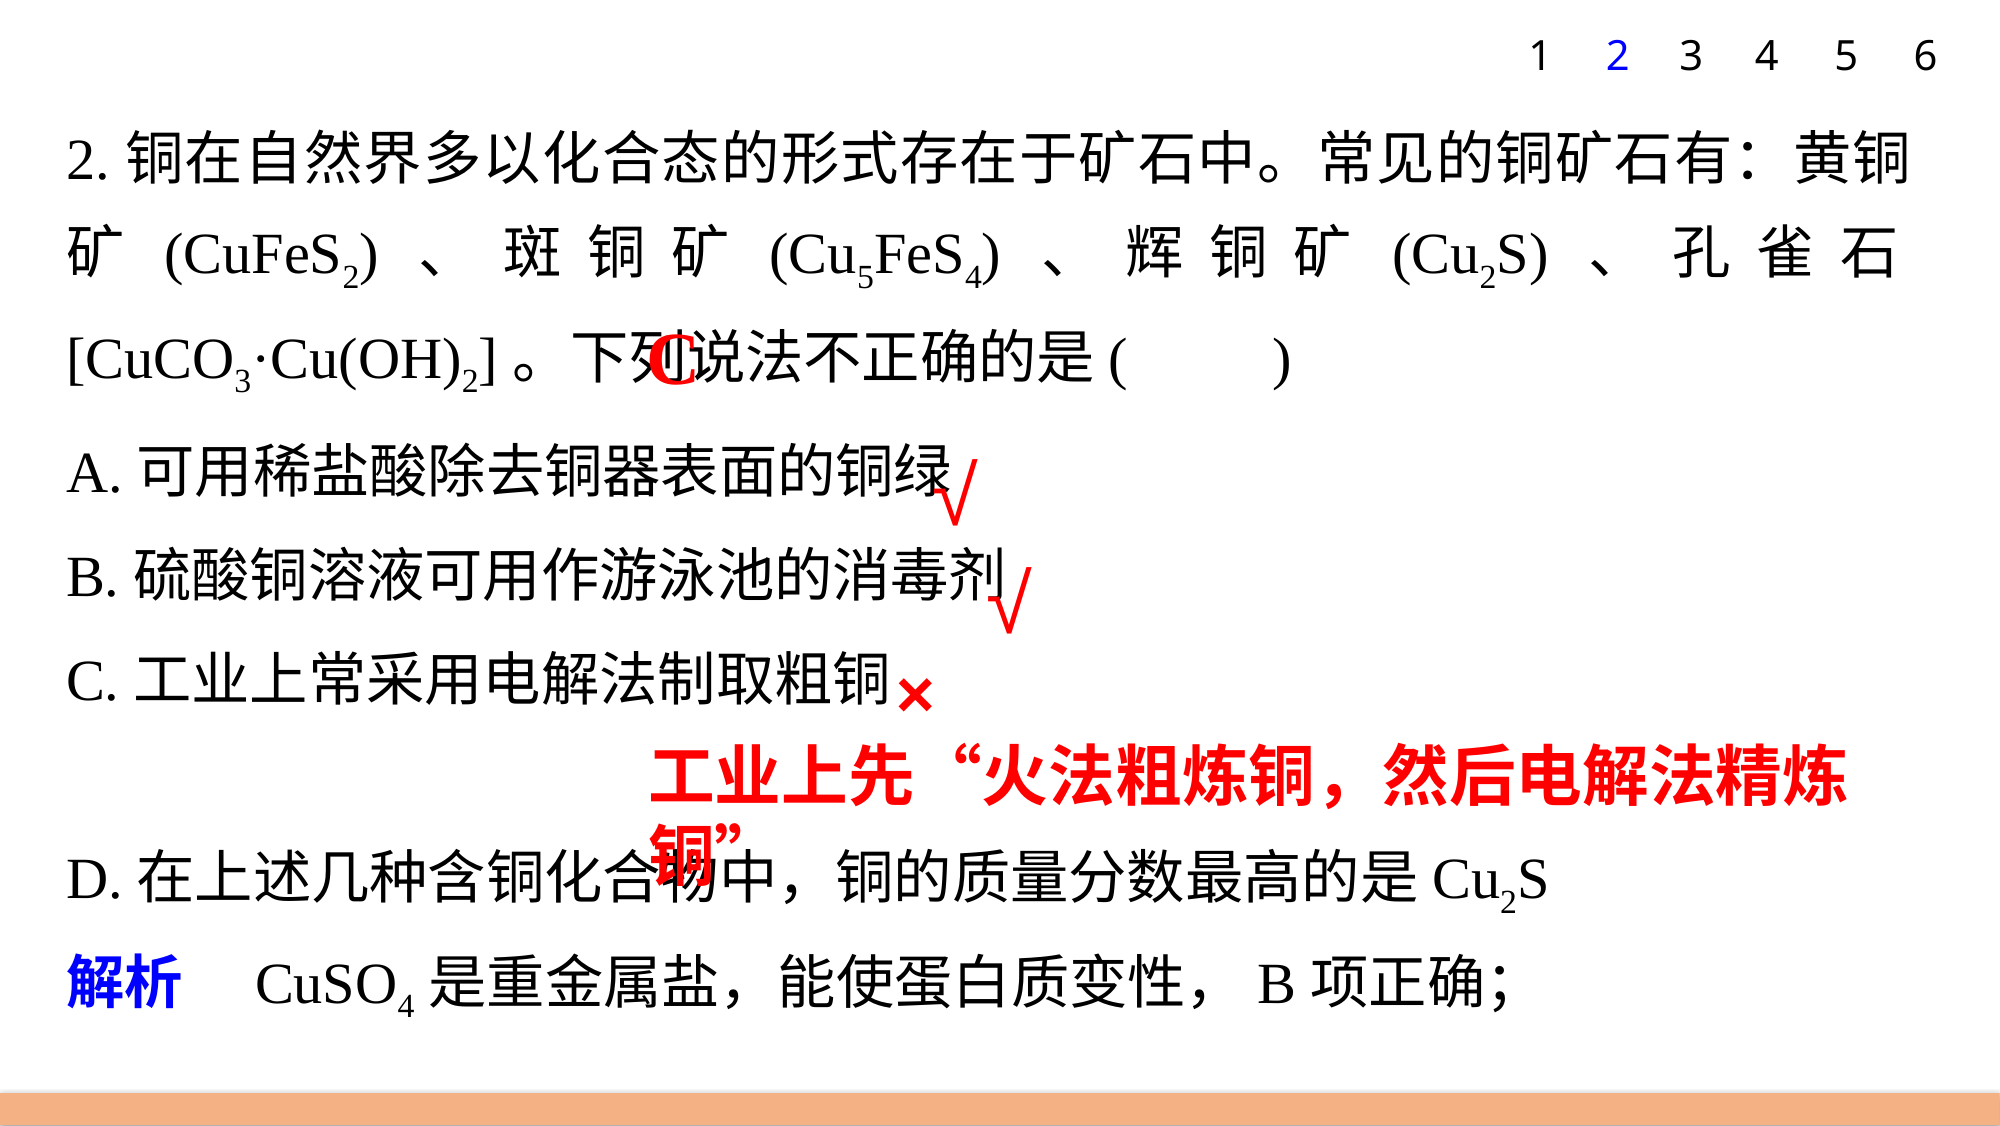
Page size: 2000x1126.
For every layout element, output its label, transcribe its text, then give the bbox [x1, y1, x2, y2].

text_box 2 [1587, 6, 1649, 101]
text_box 6 [1893, 6, 1959, 101]
text_box √ [917, 434, 994, 550]
text_box 1 [1507, 6, 1573, 101]
text_box 5 [1813, 6, 1879, 101]
text_box √ [971, 543, 1048, 658]
text_box [0, 1092, 2000, 1126]
text_box 3 [1662, 6, 1720, 101]
text_box C [631, 302, 716, 408]
text_box 2.铜在自然界多以化合态的形式存在于矿石中。常见的铜矿石有：黄铜矿(CuFeS2)、斑铜矿(Cu5FeS4)、辉铜矿(Cu2S)、孔雀石[CuCO3·Cu(OH)2]。下列说法不正确的是( ) A.可用稀盐酸除去铜器表面的铜绿 B.硫酸铜溶液可用作游泳池的消毒剂 C.工业上常采用电解法制取粗铜 D.在上述几种含铜化合物中，铜的质量分数最高的是Cu2S 解析 CuSO4是重金属盐，能使蛋白质变性，B项正确； [46, 76, 1933, 1035]
text_box 4 [1734, 6, 1800, 101]
text_box × [881, 643, 950, 726]
text_box 工业上先“火法粗炼铜，然后电解法精炼铜” [633, 726, 1988, 902]
